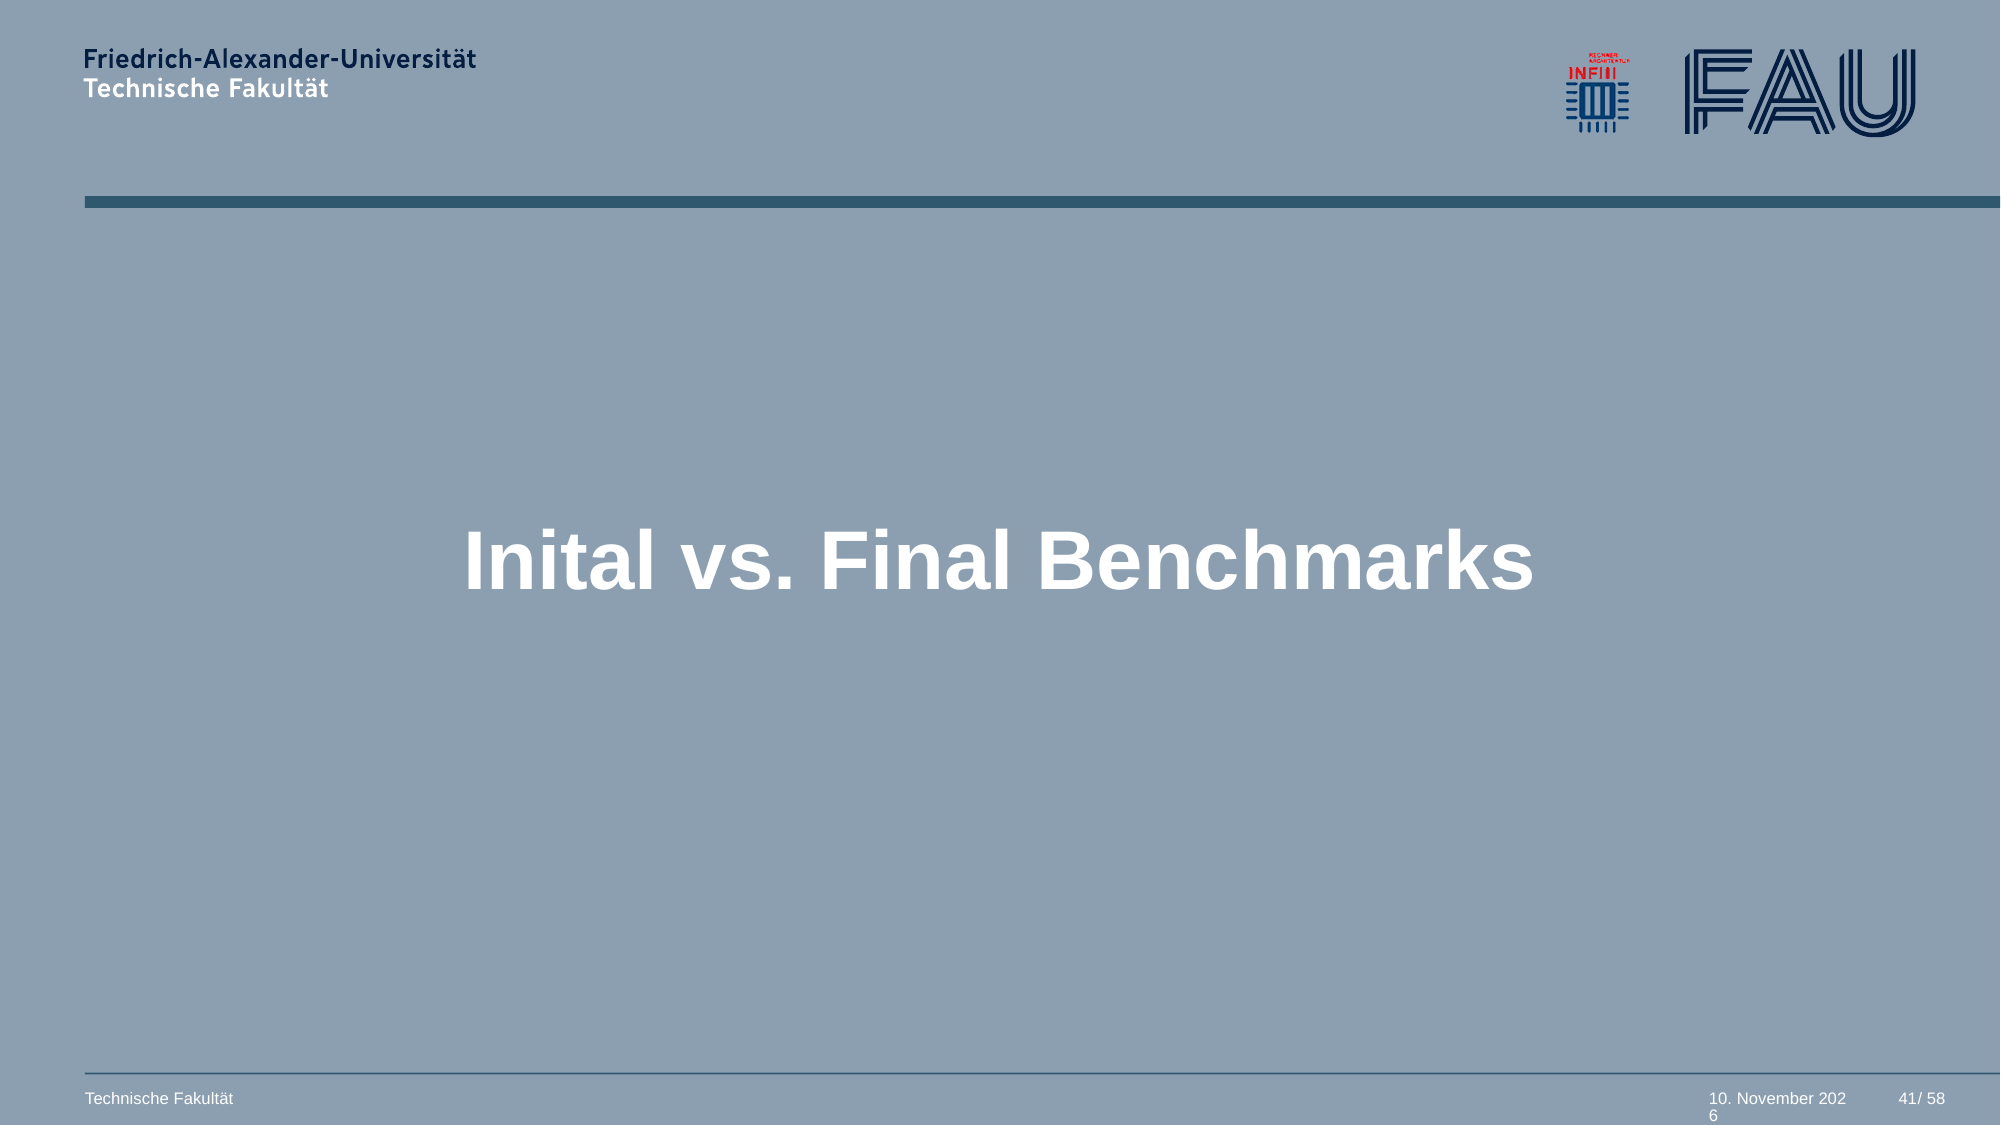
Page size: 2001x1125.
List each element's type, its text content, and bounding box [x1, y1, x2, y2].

title Inital vs. Final Benchmarks [85, 517, 1916, 608]
footer Technische Fakultät [85, 1088, 983, 1109]
slide_number 41 [1888, 1088, 1917, 1109]
picture [1510, 49, 1686, 138]
slide_number 26. März 2025 [1708, 1088, 1849, 1109]
